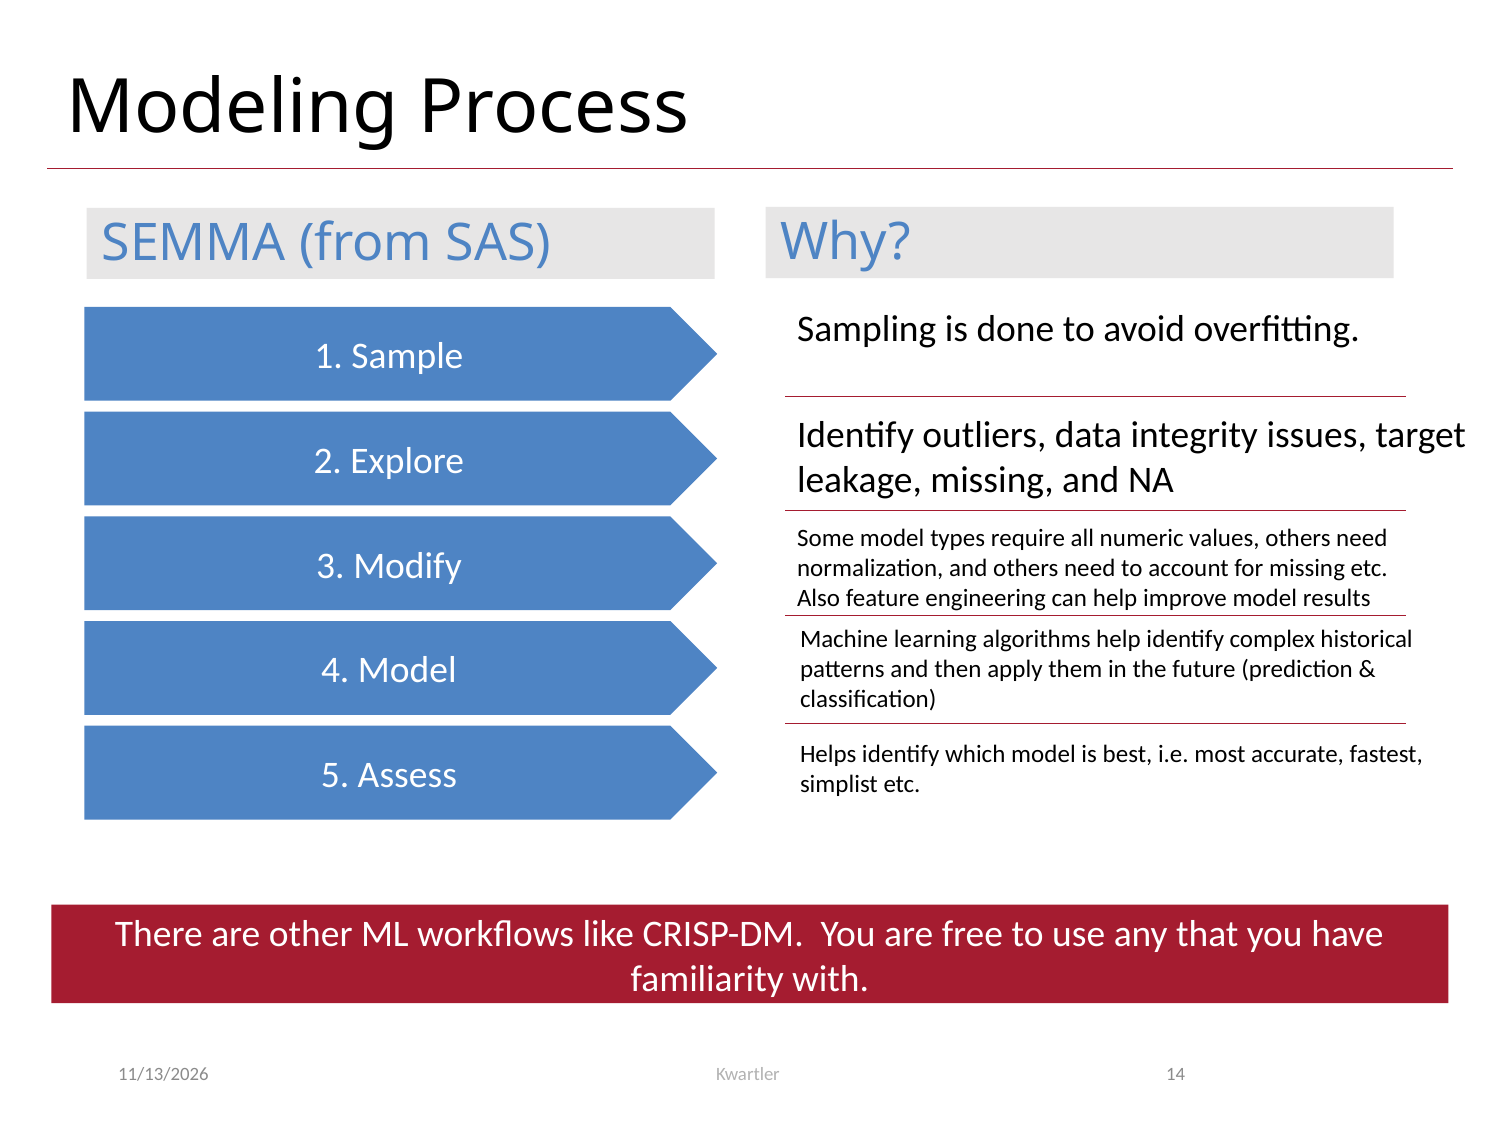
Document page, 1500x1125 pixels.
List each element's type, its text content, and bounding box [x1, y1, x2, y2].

text_box Identify outliers, data integrity issues, target leakage, missing, and NA [782, 402, 1500, 507]
text_box Sampling is done to avoid overfitting. [782, 296, 1463, 357]
text_box There are other ML workflows like CRISP-DM. You are free to use any that you have familiarity with. [50, 904, 1449, 1004]
text_box 4. Model [83, 619, 719, 716]
text_box 2. Explore [83, 410, 719, 507]
text_box Some model types require all numeric values, others need normalization, and others need to account for missing etc. Also feature engineering can help improve model results [782, 514, 1500, 619]
text_box 5. Assess [83, 724, 719, 821]
text_box Helps identify which model is best, i.e. most accurate, fastest, simplist etc. [785, 730, 1500, 805]
text_box Machine learning algorithms help identify complex historical patterns and then apply them in the future (prediction & classification) [785, 614, 1500, 720]
list SEMMA (from SAS) [86, 207, 715, 279]
text_box 1. Sample [83, 305, 719, 402]
footer Kwartler [496, 1042, 1004, 1103]
text_box 3. Modify [83, 515, 719, 612]
title Modeling Process [51, 59, 1449, 157]
slide_number 14 [1059, 1042, 1200, 1103]
text_box Why? [765, 206, 1394, 279]
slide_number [103, 1042, 441, 1103]
